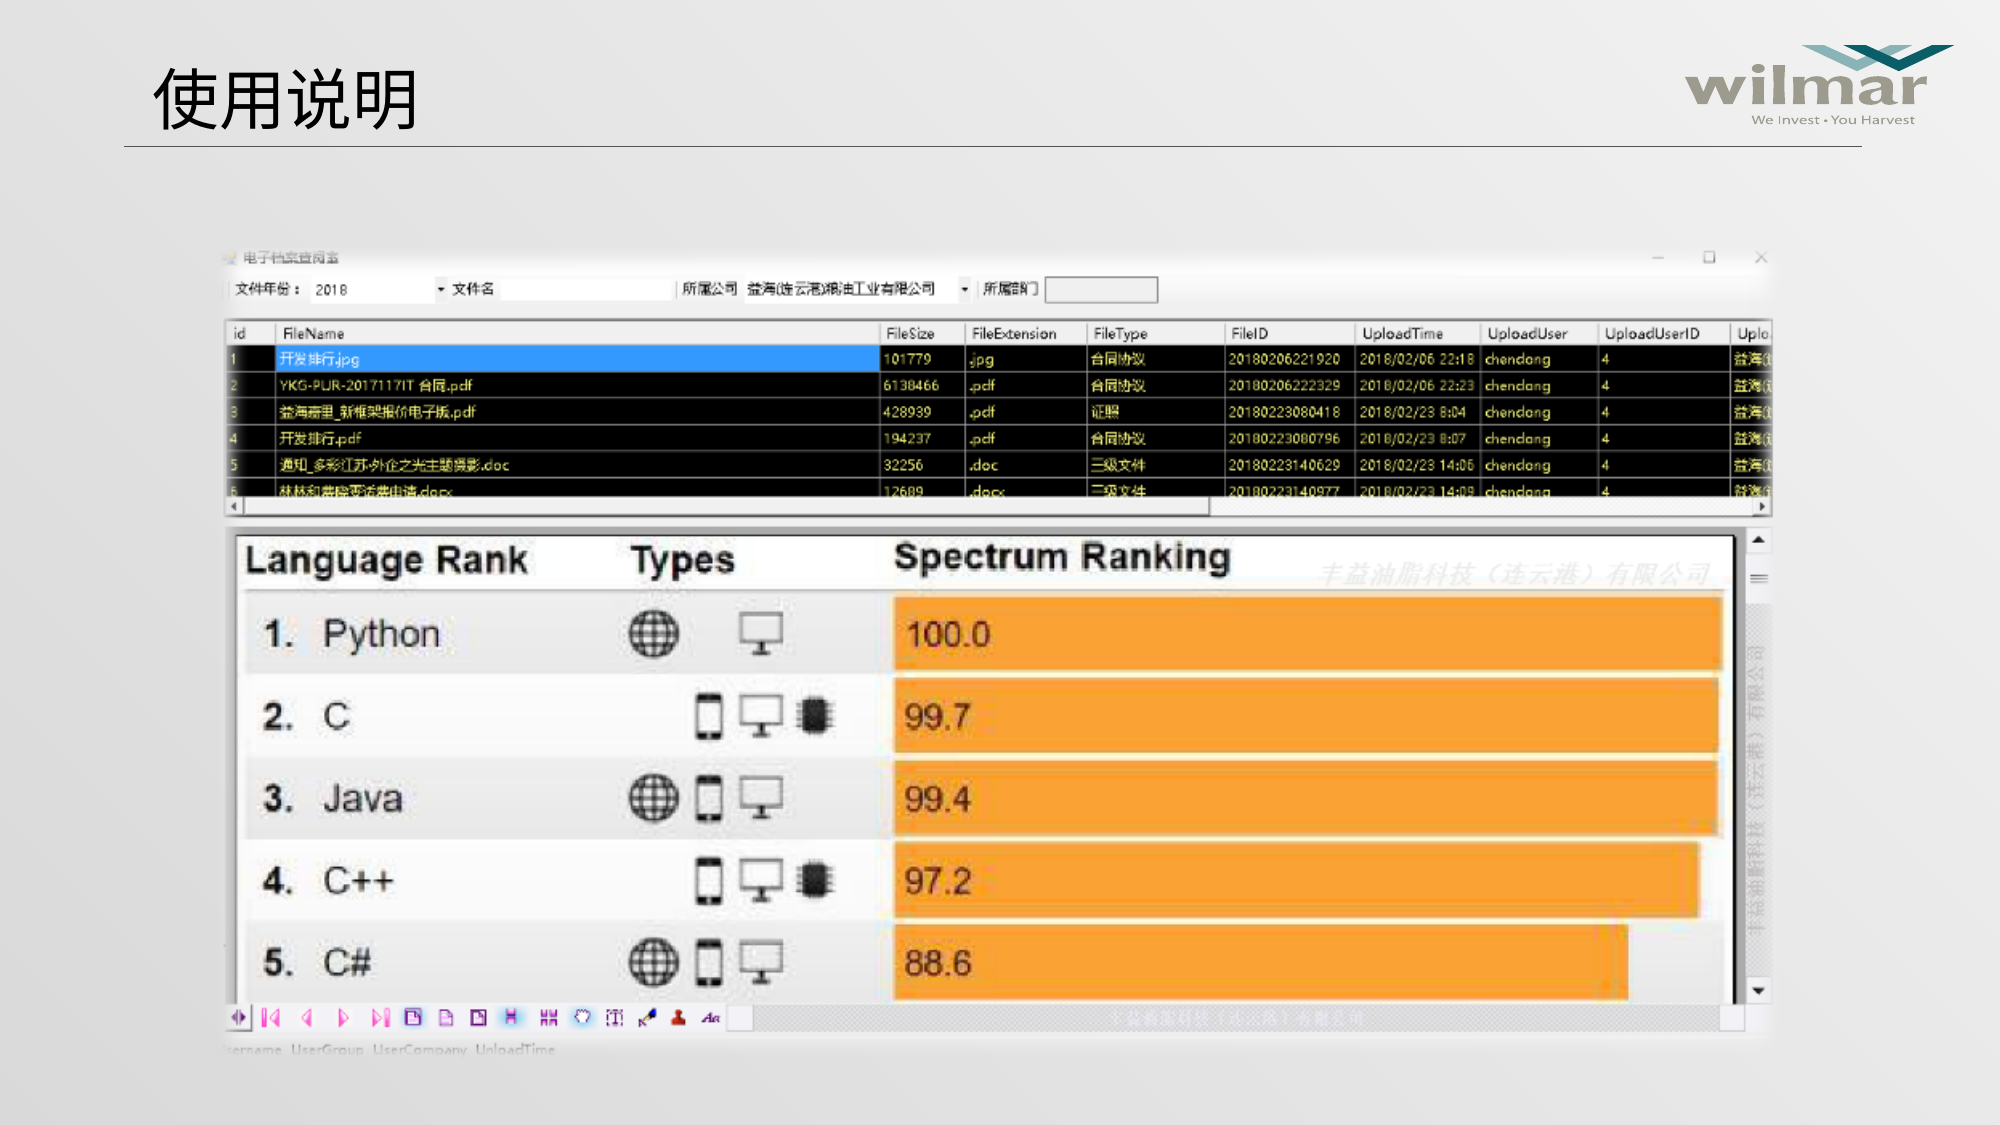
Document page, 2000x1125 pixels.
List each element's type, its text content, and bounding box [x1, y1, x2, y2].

picture [214, 243, 1786, 1061]
title 使用说明 [137, 30, 1862, 147]
